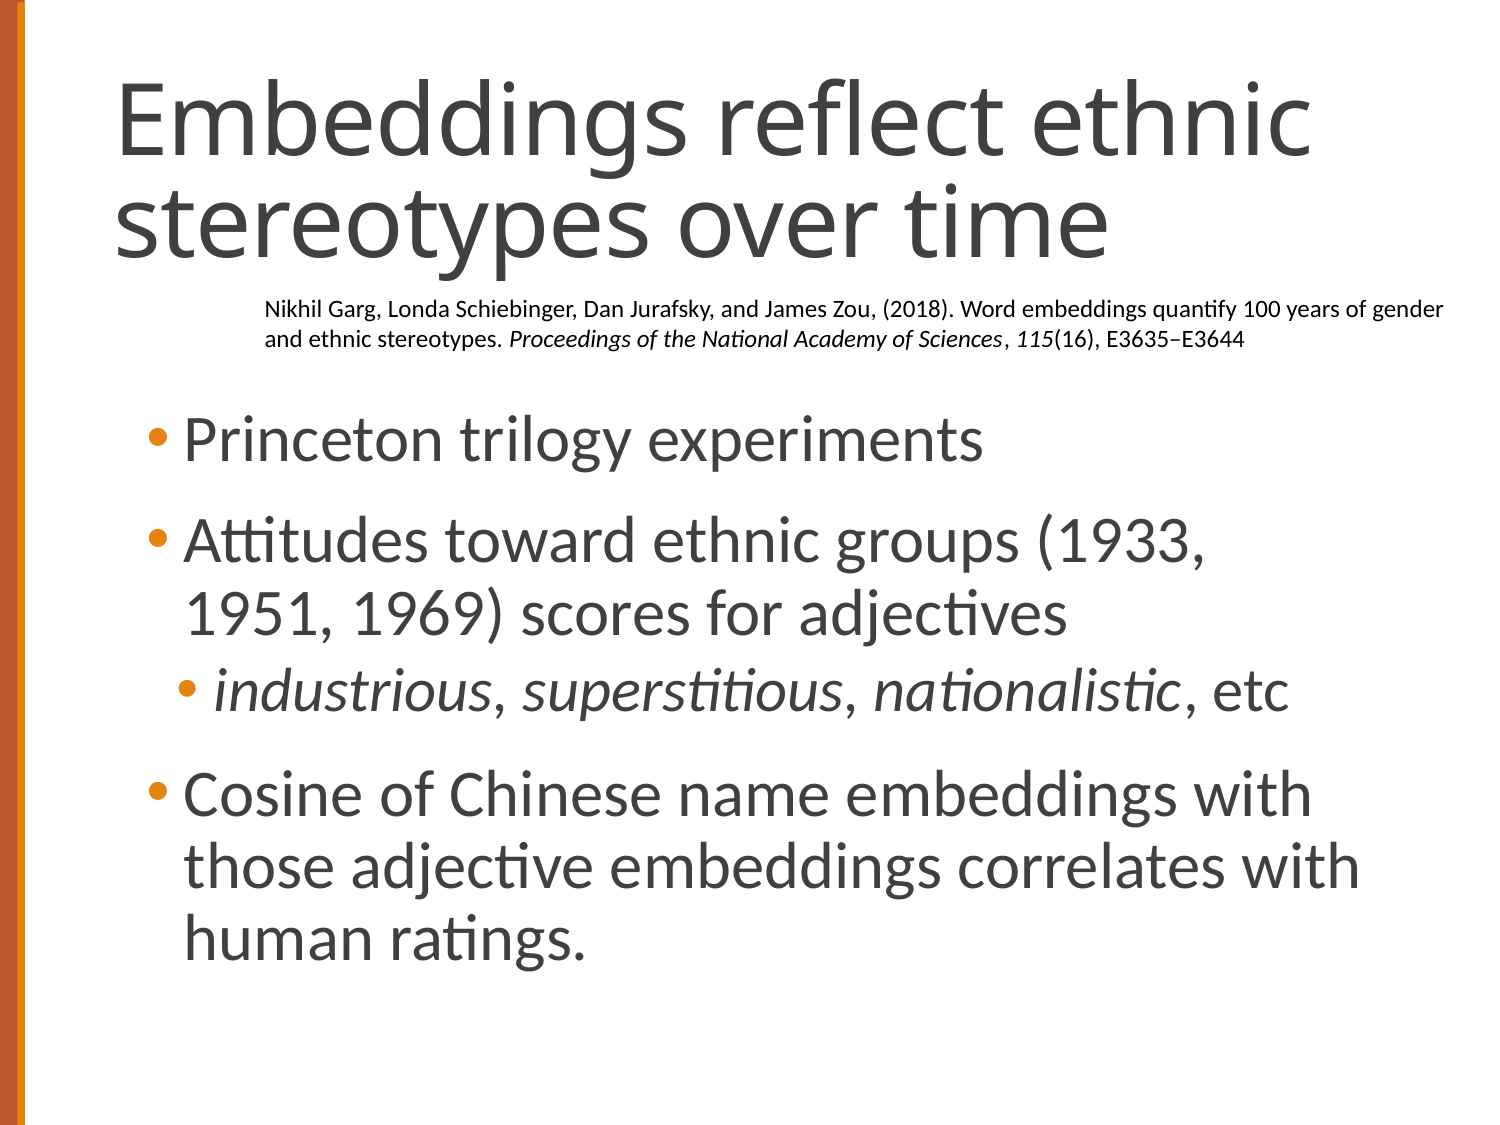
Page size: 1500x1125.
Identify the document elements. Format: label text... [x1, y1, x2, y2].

list Princeton trilogy experiments Attitudes toward ethnic groups (1933, 1951, 1969) scores for adjectives industrious, superstitious, nationalistic, etc Cosine of Chinese name embeddings with those adjective embeddings correlates with human ratings. [135, 396, 1373, 1057]
text_box Nikhil Garg, Londa Schiebinger, Dan Jurafsky, and James Zou, (2018). Word embeddings quantify 100 years of gender and ethnic stereotypes. Proceedings of the National Academy of Sciences, 115(16), E3635–E3644 [249, 285, 1478, 361]
title Embeddings reflect ethnic stereotypes over time [98, 47, 1410, 285]
